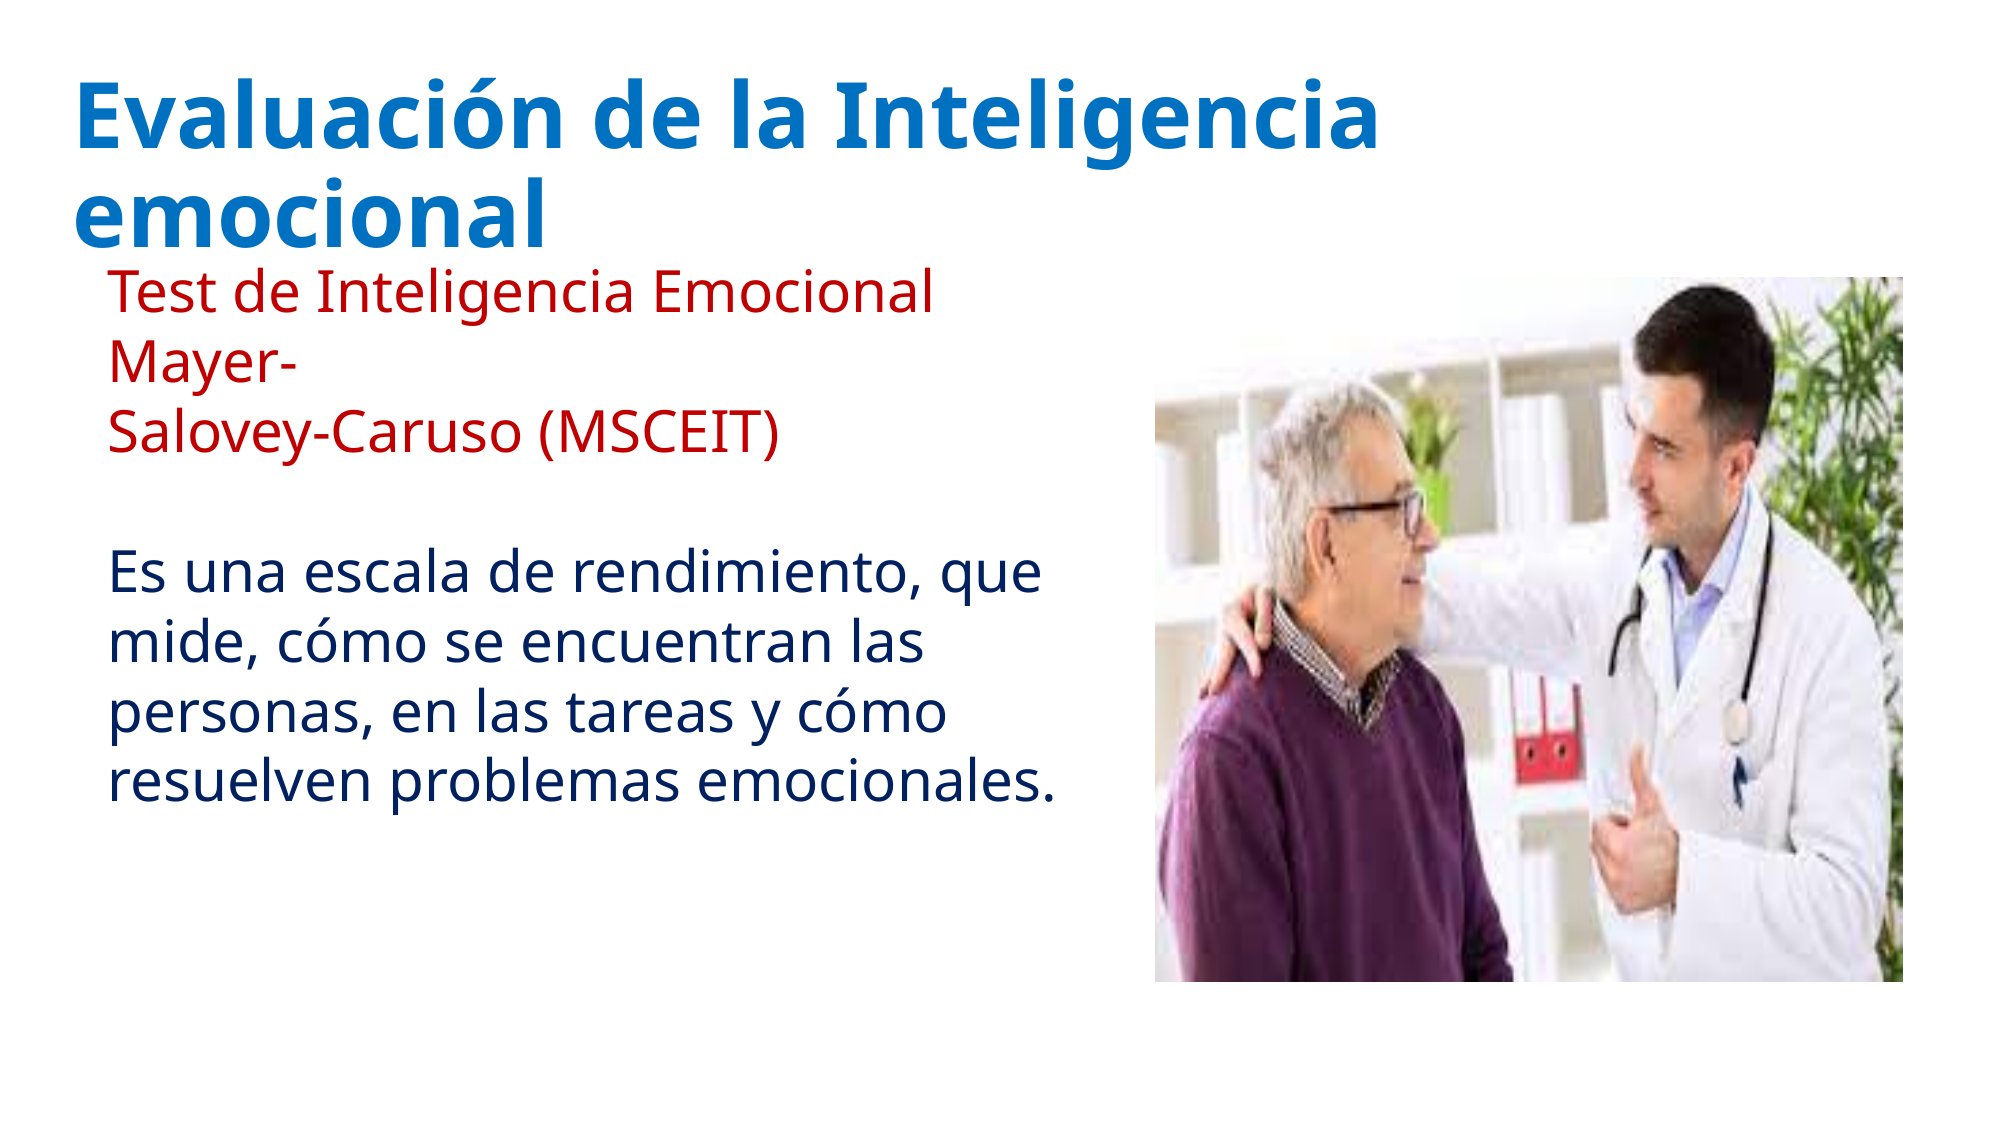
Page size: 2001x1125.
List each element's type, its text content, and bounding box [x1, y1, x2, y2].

title Evaluación de la Inteligencia emocional [57, 59, 1863, 278]
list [1154, 277, 1903, 982]
text_box Test de Inteligencia Emocional Mayer- Salovey-Caruso (MSCEIT) Es una escala de rendimiento, que mide, cómo se encuentran las personas, en las tareas y cómo resuelven problemas emocionales. [92, 246, 1155, 961]
